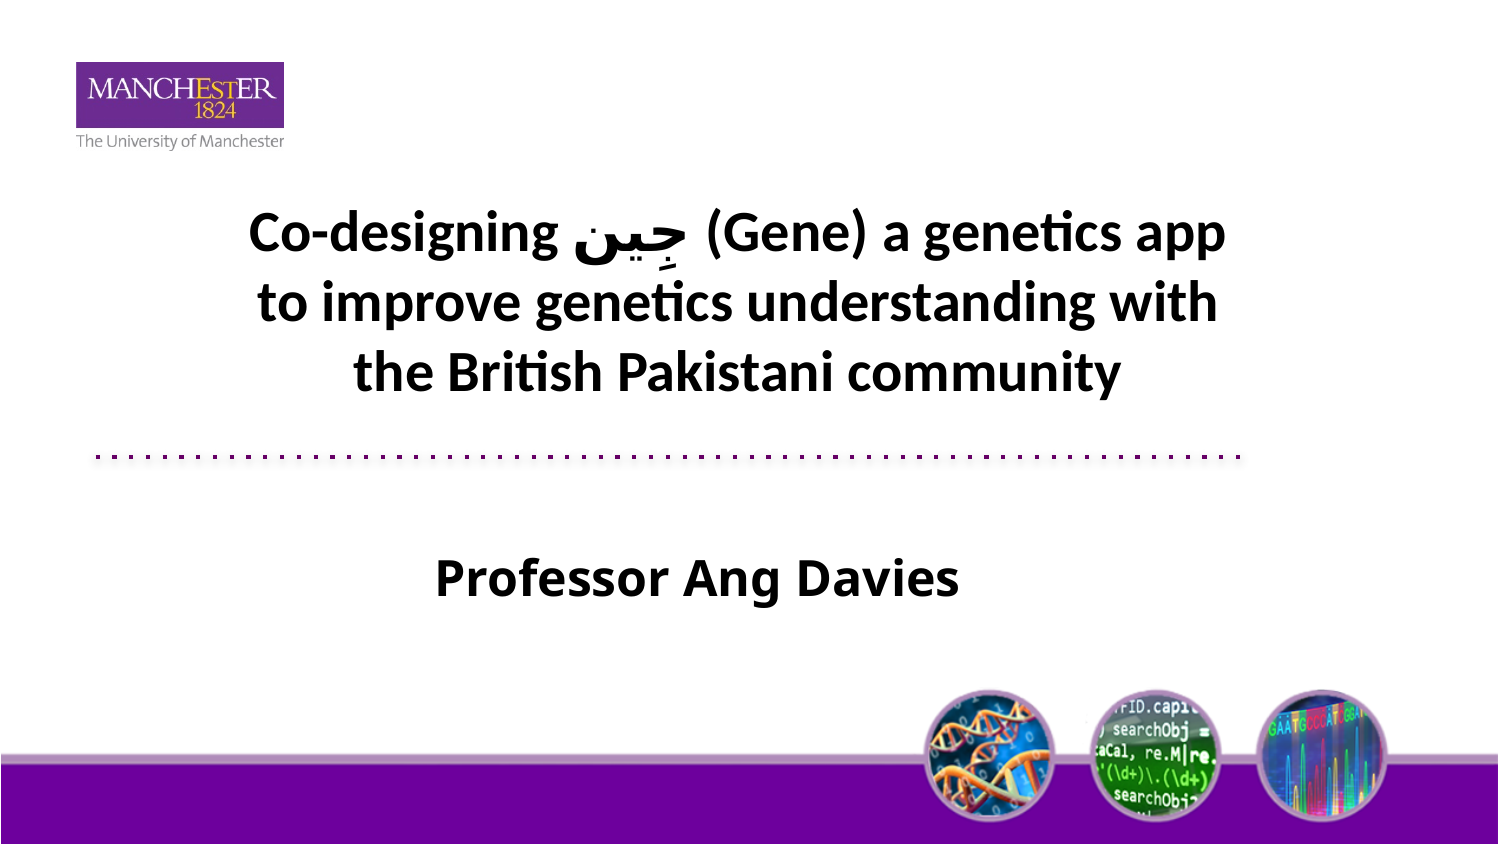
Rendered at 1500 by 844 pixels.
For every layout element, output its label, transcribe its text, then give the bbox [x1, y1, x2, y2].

title Professor Ang Davies [66, 516, 1342, 698]
picture [76, 62, 284, 151]
picture [1, 614, 1498, 844]
text_box Co-designing جِین (Gene) a genetics app to improve genetics understanding with the British Pakistani community [230, 185, 1247, 481]
